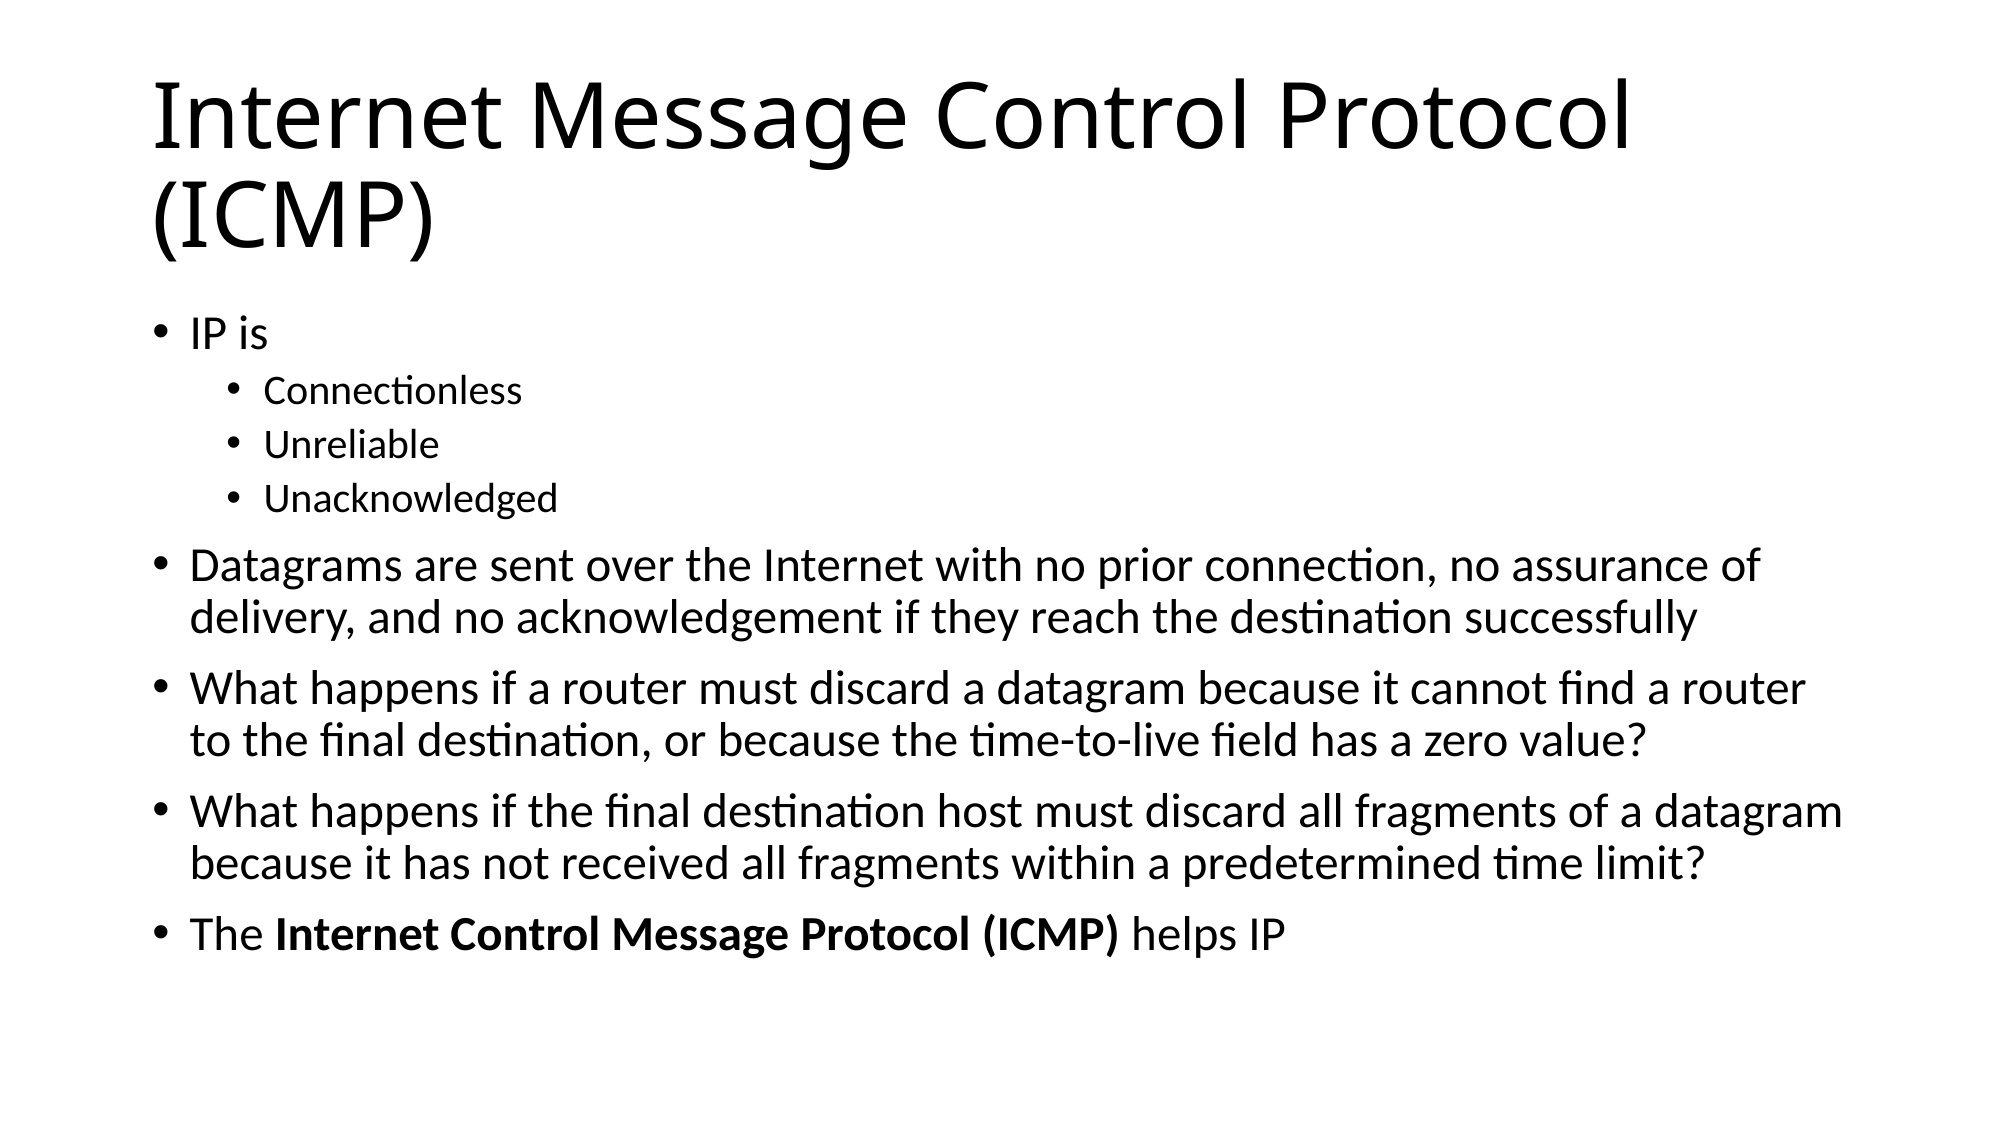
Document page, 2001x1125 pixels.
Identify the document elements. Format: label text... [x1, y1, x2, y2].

title Internet Message Control Protocol (ICMP) [137, 59, 1863, 278]
list IP is Connectionless Unreliable Unacknowledged Datagrams are sent over the Internet with no prior connection, no assurance of delivery, and no acknowledgement if they reach the destination successfully What happens if a router must discard a datagram because it cannot find a router to the final destination, or because the time-to-live field has a zero value? What happens if the final destination host must discard all fragments of a datagram because it has not received all fragments within a predetermined time limit? The Internet Control Message Protocol (ICMP) helps IP [137, 299, 1863, 1014]
